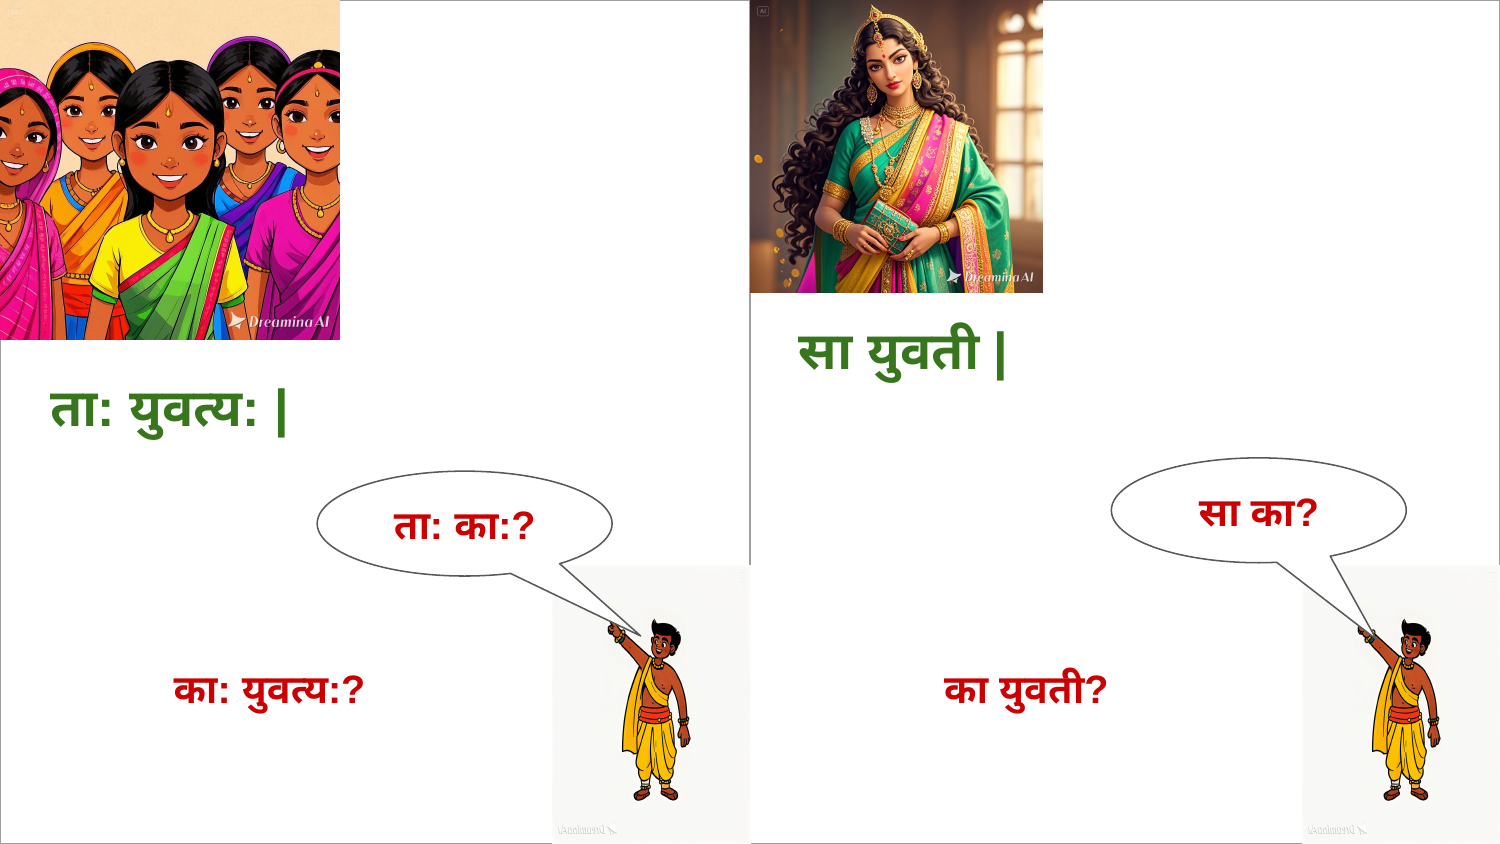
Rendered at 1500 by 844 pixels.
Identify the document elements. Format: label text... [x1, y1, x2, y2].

text_box [367, 563, 562, 591]
text_box [1161, 457, 1357, 471]
text_box [367, 471, 562, 484]
picture [749, 0, 1043, 293]
text_box [317, 484, 365, 563]
text_box सा युवती | [775, 302, 1032, 395]
text_box ता: युवत्य: | [20, 359, 319, 452]
picture [1302, 565, 1500, 844]
text_box का युवती? [897, 649, 1155, 727]
table_header [1, 1, 749, 843]
picture [0, 0, 340, 340]
text_box का: युवत्य:? [141, 649, 398, 727]
text_box [564, 484, 613, 563]
text_box सा का? [1159, 471, 1358, 549]
picture [552, 565, 751, 844]
text_box [1111, 471, 1407, 579]
table_header [751, 1, 1499, 843]
text_box ता: का:? [365, 484, 564, 563]
